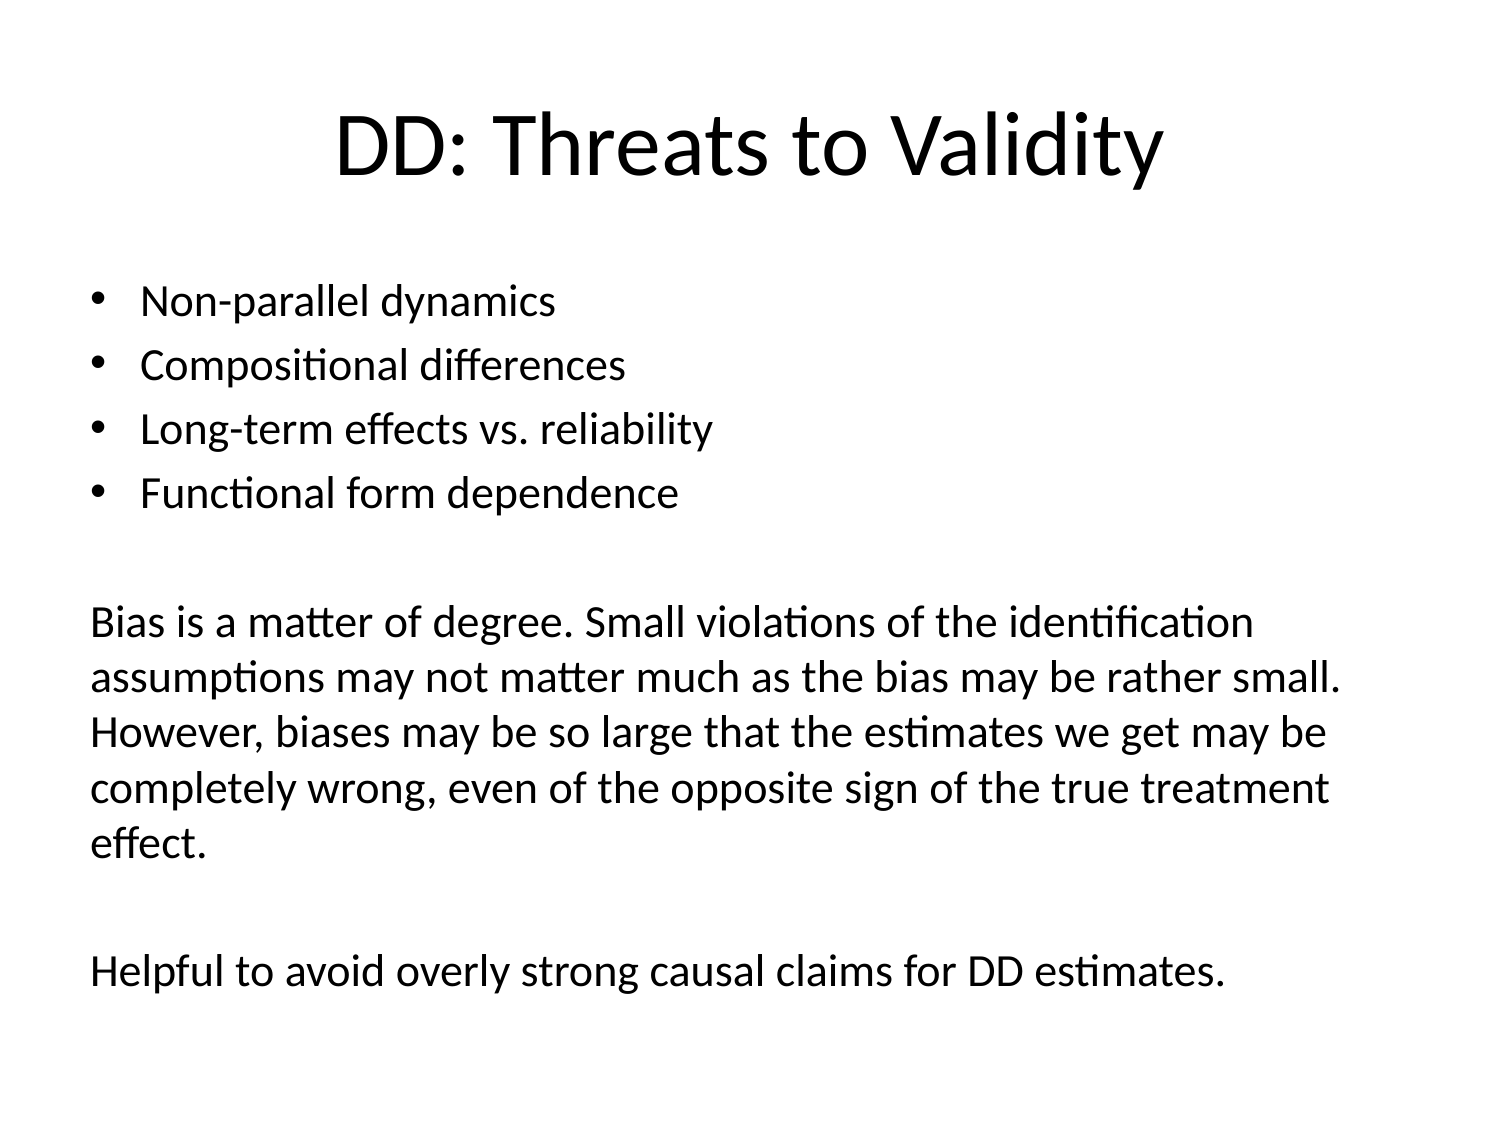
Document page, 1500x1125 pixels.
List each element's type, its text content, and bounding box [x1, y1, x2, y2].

title DD: Threats to Validity [75, 45, 1425, 233]
list Non-parallel dynamics Compositional differences Long-term effects vs. reliability Functional form dependence Bias is a matter of degree. Small violations of the identification assumptions may not matter much as the bias may be rather small. However, biases may be so large that the estimates we get may be completely wrong, even of the opposite sign of the true treatment effect. Helpful to avoid overly strong causal claims for DD estimates. [75, 262, 1425, 1005]
